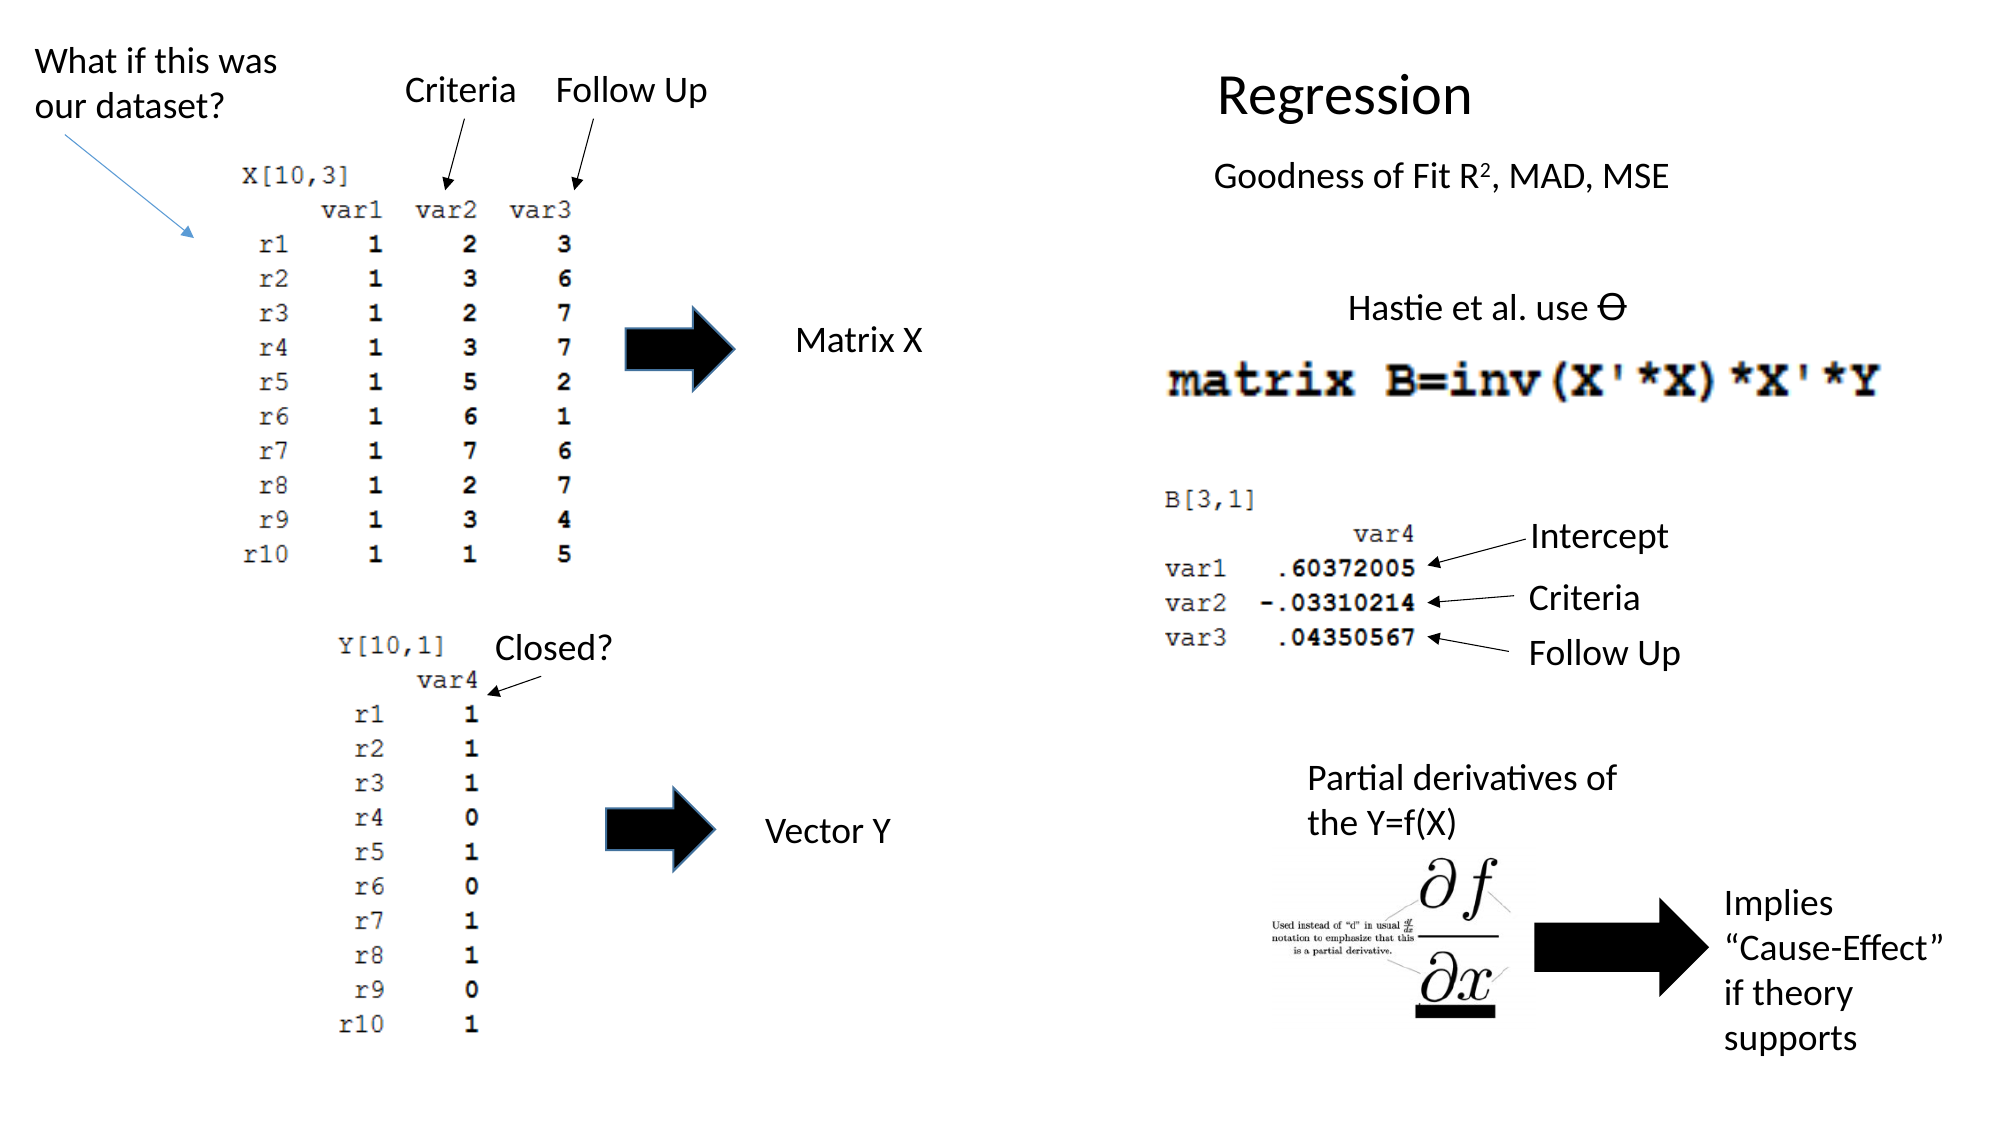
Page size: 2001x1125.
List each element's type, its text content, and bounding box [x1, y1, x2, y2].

picture [335, 602, 510, 1056]
text_box Partial derivatives of the Y=f(X) [1292, 745, 1637, 851]
text_box Vector Y [750, 798, 1078, 859]
text_box What if this was our dataset? [19, 28, 336, 134]
text_box [605, 785, 717, 874]
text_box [487, 676, 542, 696]
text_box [574, 118, 594, 191]
picture [1272, 844, 1536, 1029]
text_box Regression [885, 48, 1806, 134]
text_box Matrix X [780, 307, 1108, 368]
text_box Implies “Cause-Effect” if theory supports [1709, 870, 1972, 1066]
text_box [1427, 539, 1526, 566]
text_box Follow Up [1514, 620, 1708, 681]
text_box Closed? [510, 615, 690, 676]
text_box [1427, 596, 1515, 603]
text_box Follow Up [541, 57, 735, 118]
text_box [624, 305, 737, 394]
picture [1165, 454, 1457, 671]
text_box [1427, 636, 1509, 652]
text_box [445, 118, 465, 191]
text_box Intercept [1515, 503, 1710, 563]
text_box Criteria [390, 57, 541, 118]
text_box [1536, 897, 1709, 997]
picture [238, 132, 607, 597]
text_box Hastie et al. use Ꝋ [1333, 275, 1708, 334]
text_box Criteria [1514, 565, 1708, 620]
text_box Goodness of Fit R2, MAD, MSE [1199, 143, 1790, 204]
picture [1143, 334, 1928, 419]
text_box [64, 134, 194, 239]
